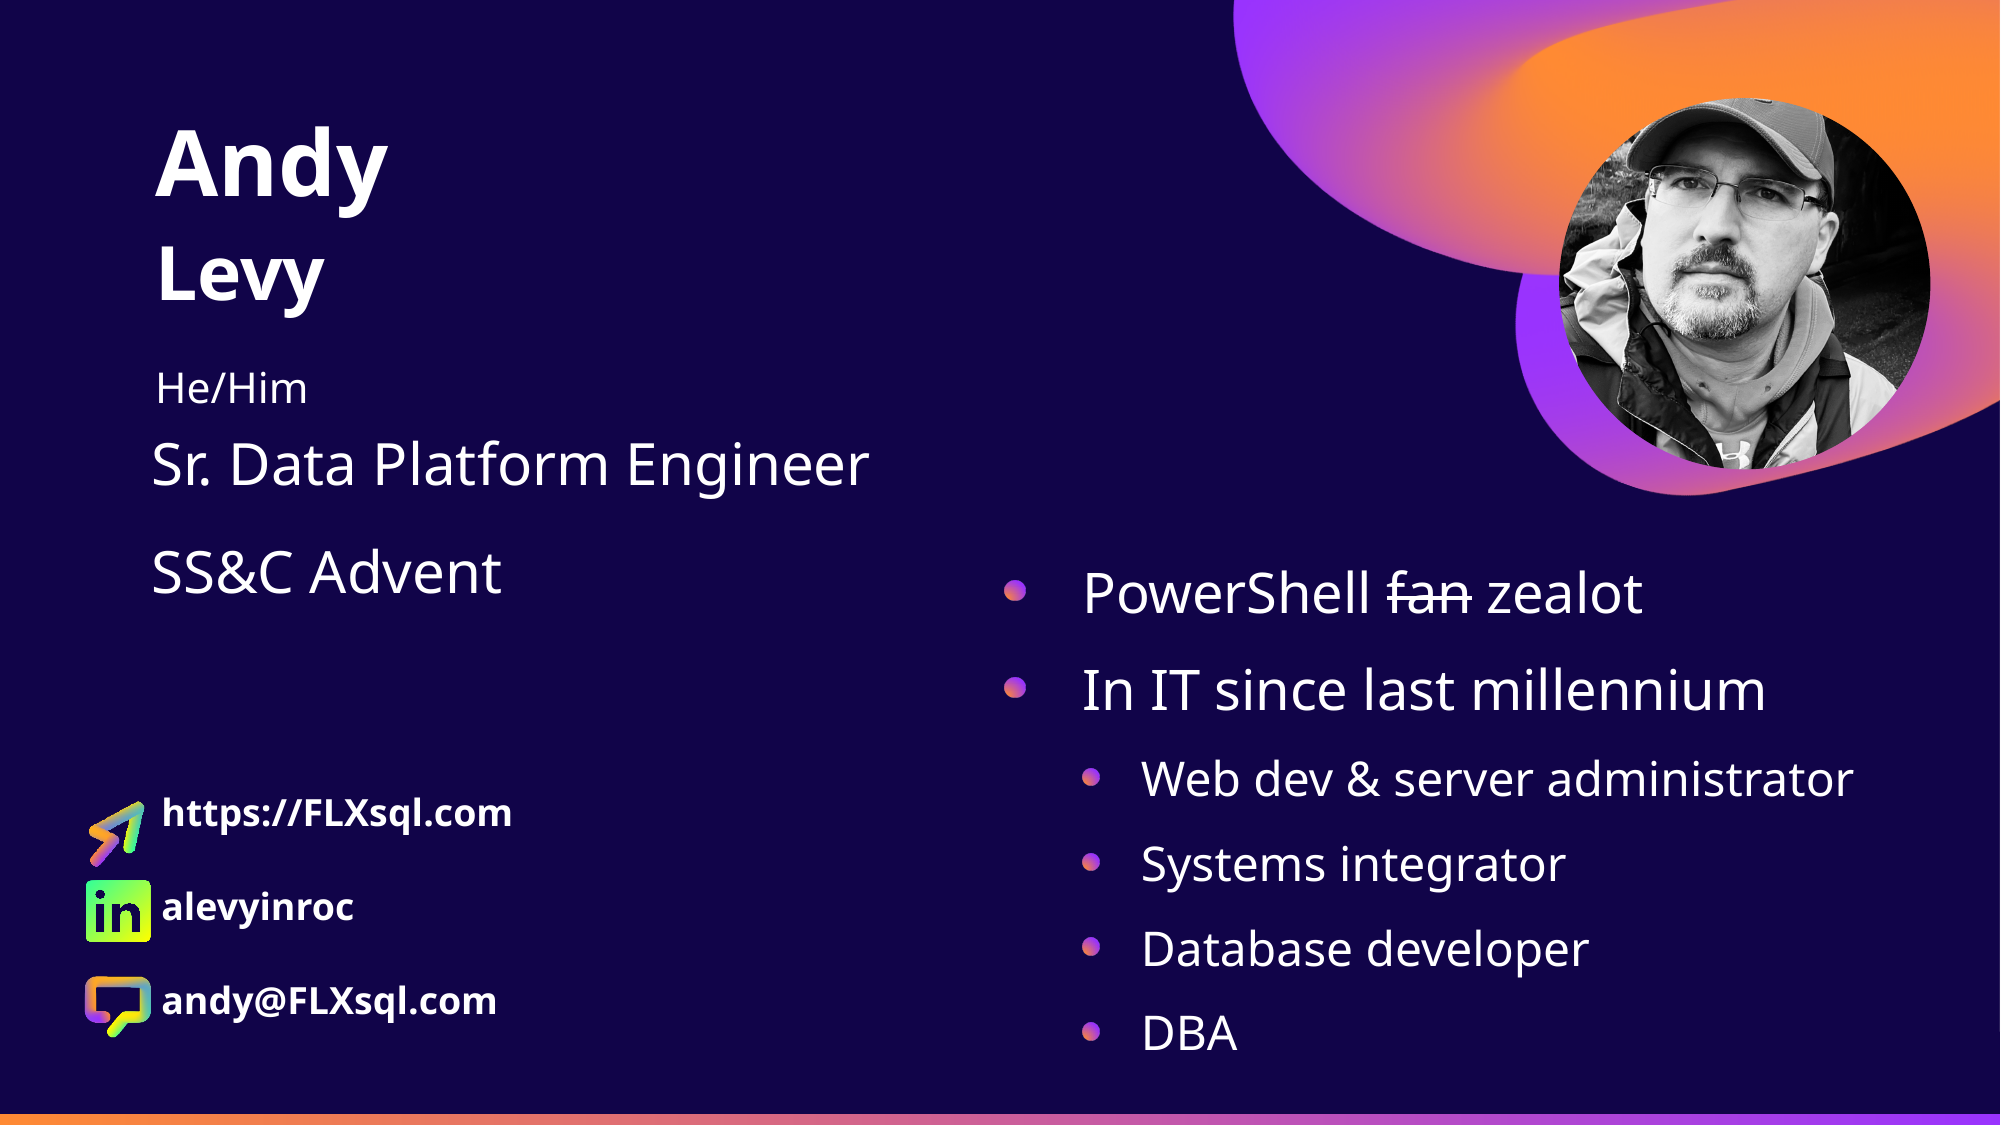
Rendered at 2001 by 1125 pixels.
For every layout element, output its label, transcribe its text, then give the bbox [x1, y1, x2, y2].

list PowerShell fan zealot In IT since last millennium Web dev & server administrator Systems integrator Database developer DBA [911, 529, 1931, 1069]
list Levy [140, 227, 1147, 345]
text_box [86, 880, 151, 942]
list https://FLXsql.com [146, 766, 911, 858]
picture [1082, 937, 1100, 956]
picture [933, 0, 1999, 608]
picture [1004, 677, 1026, 698]
picture [78, 794, 158, 874]
picture [1082, 853, 1100, 871]
list Sr. Data Platform Engineer [136, 420, 1127, 527]
picture [78, 967, 158, 1046]
picture [1082, 1022, 1100, 1041]
list He/Him [140, 353, 1131, 420]
picture [1004, 580, 1026, 601]
picture [1082, 768, 1100, 786]
list alevyinroc [146, 860, 911, 952]
list SS&C Advent [136, 528, 1127, 635]
list andy@FLXsql.com [146, 953, 911, 1045]
title Andy [140, 110, 1147, 227]
